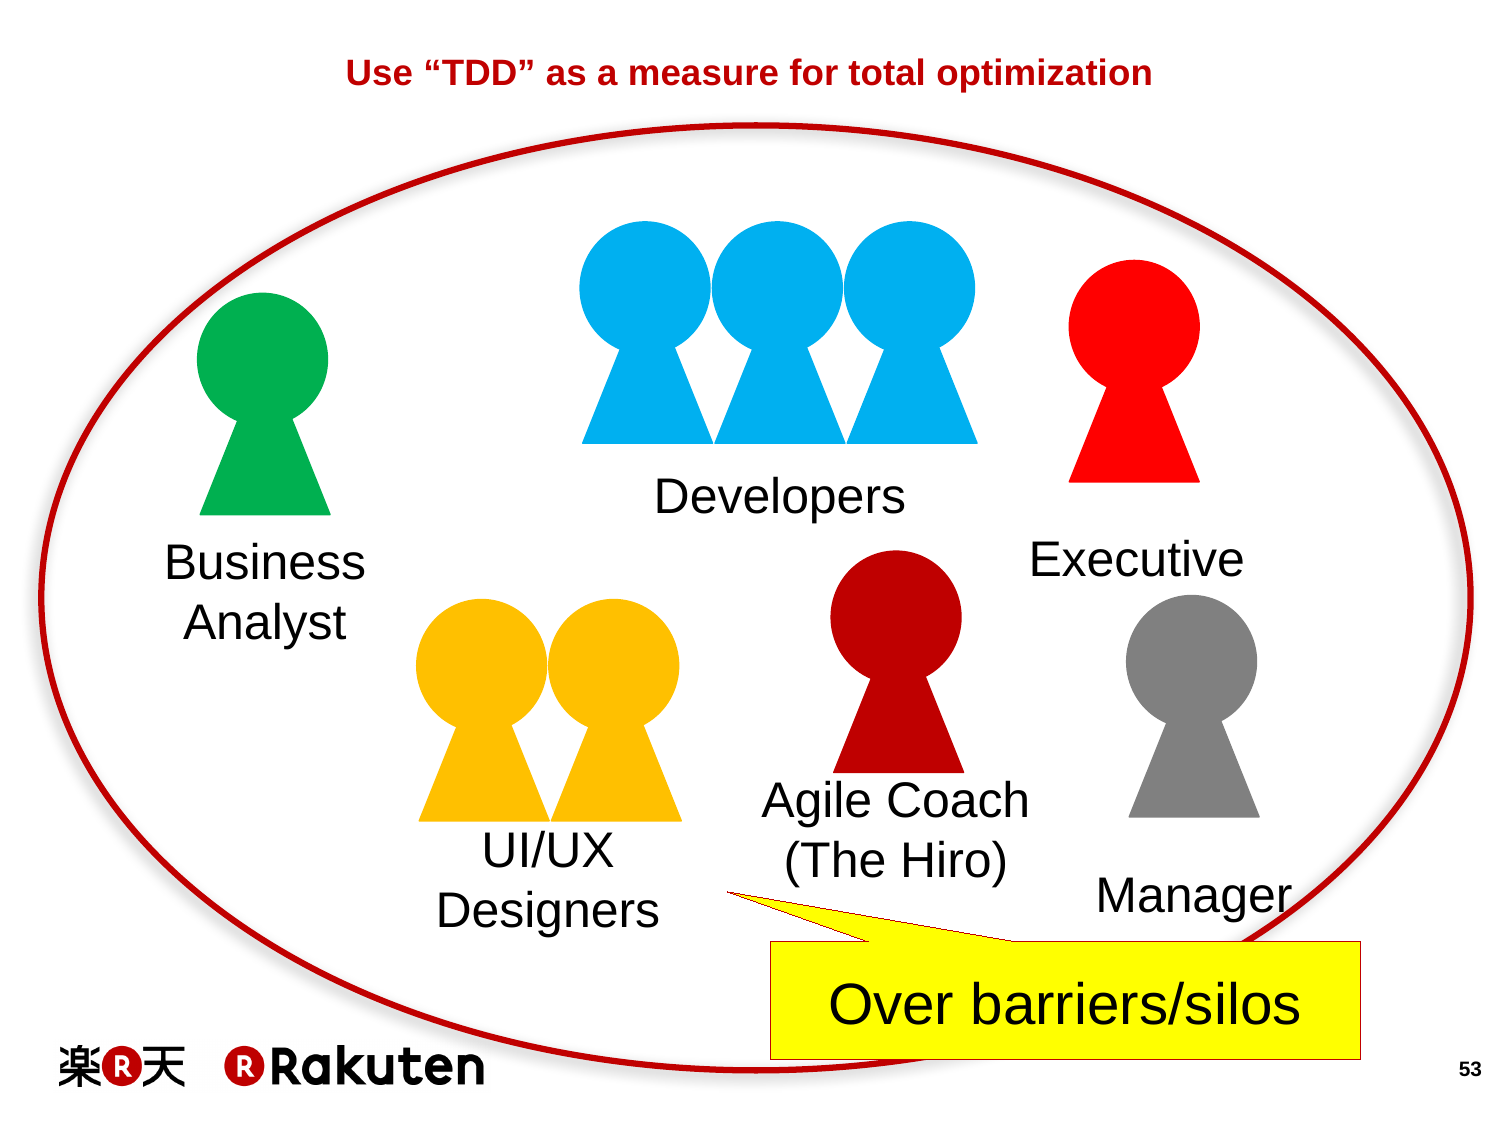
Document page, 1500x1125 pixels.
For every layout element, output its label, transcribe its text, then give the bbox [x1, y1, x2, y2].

text_box [212, 125, 1253, 598]
picture [53, 1039, 491, 1093]
title Use “TDD” as a measure for total optimization [59, 41, 1441, 101]
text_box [1011, 260, 1262, 593]
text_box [579, 221, 978, 544]
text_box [389, 599, 707, 928]
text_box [1069, 595, 1320, 943]
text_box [139, 293, 391, 640]
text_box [696, 550, 1096, 878]
text_box [41, 365, 1063, 1071]
text_box [1266, 266, 1471, 885]
text_box Over barriers/silos [727, 891, 1361, 1060]
